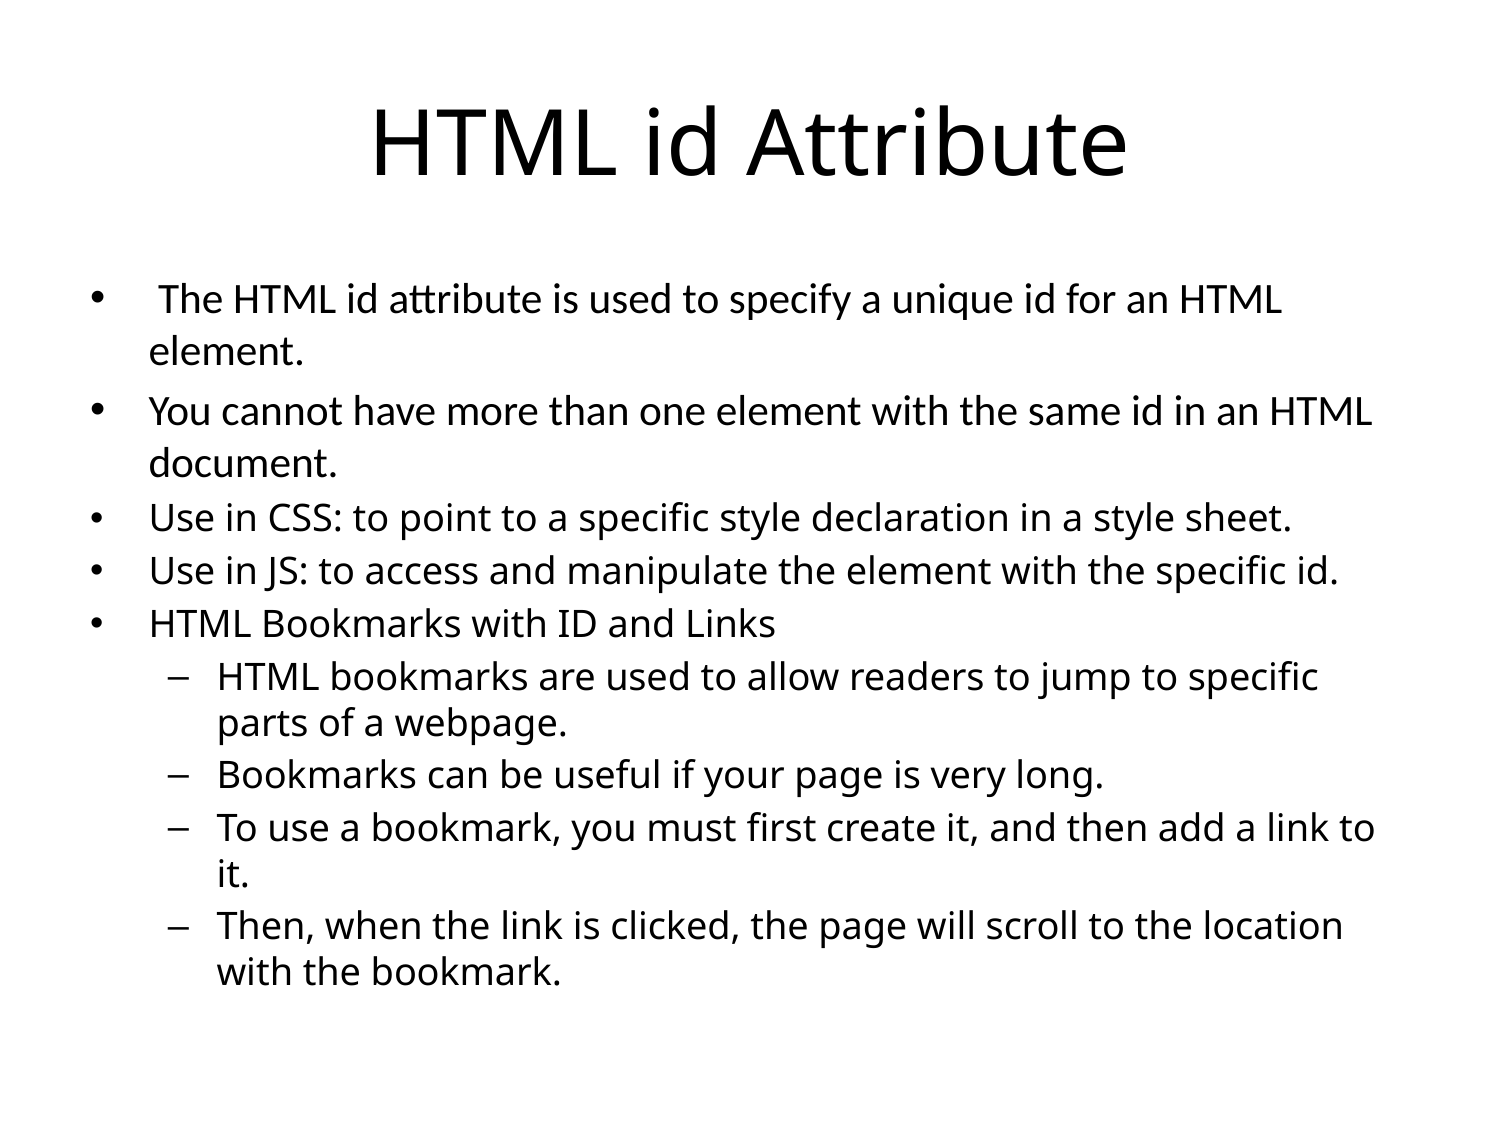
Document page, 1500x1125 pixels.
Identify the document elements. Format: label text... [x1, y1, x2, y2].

title HTML id Attribute [75, 45, 1425, 233]
list The HTML id attribute is used to specify a unique id for an HTML element. You cannot have more than one element with the same id in an HTML document. Use in CSS: to point to a specific style declaration in a style sheet. Use in JS: to access and manipulate the element with the specific id. HTML Bookmarks with ID and Links HTML bookmarks are used to allow readers to jump to specific parts of a webpage. Bookmarks can be useful if your page is very long. To use a bookmark, you must first create it, and then add a link to it. Then, when the link is clicked, the page will scroll to the location with the bookmark. [75, 262, 1425, 1005]
